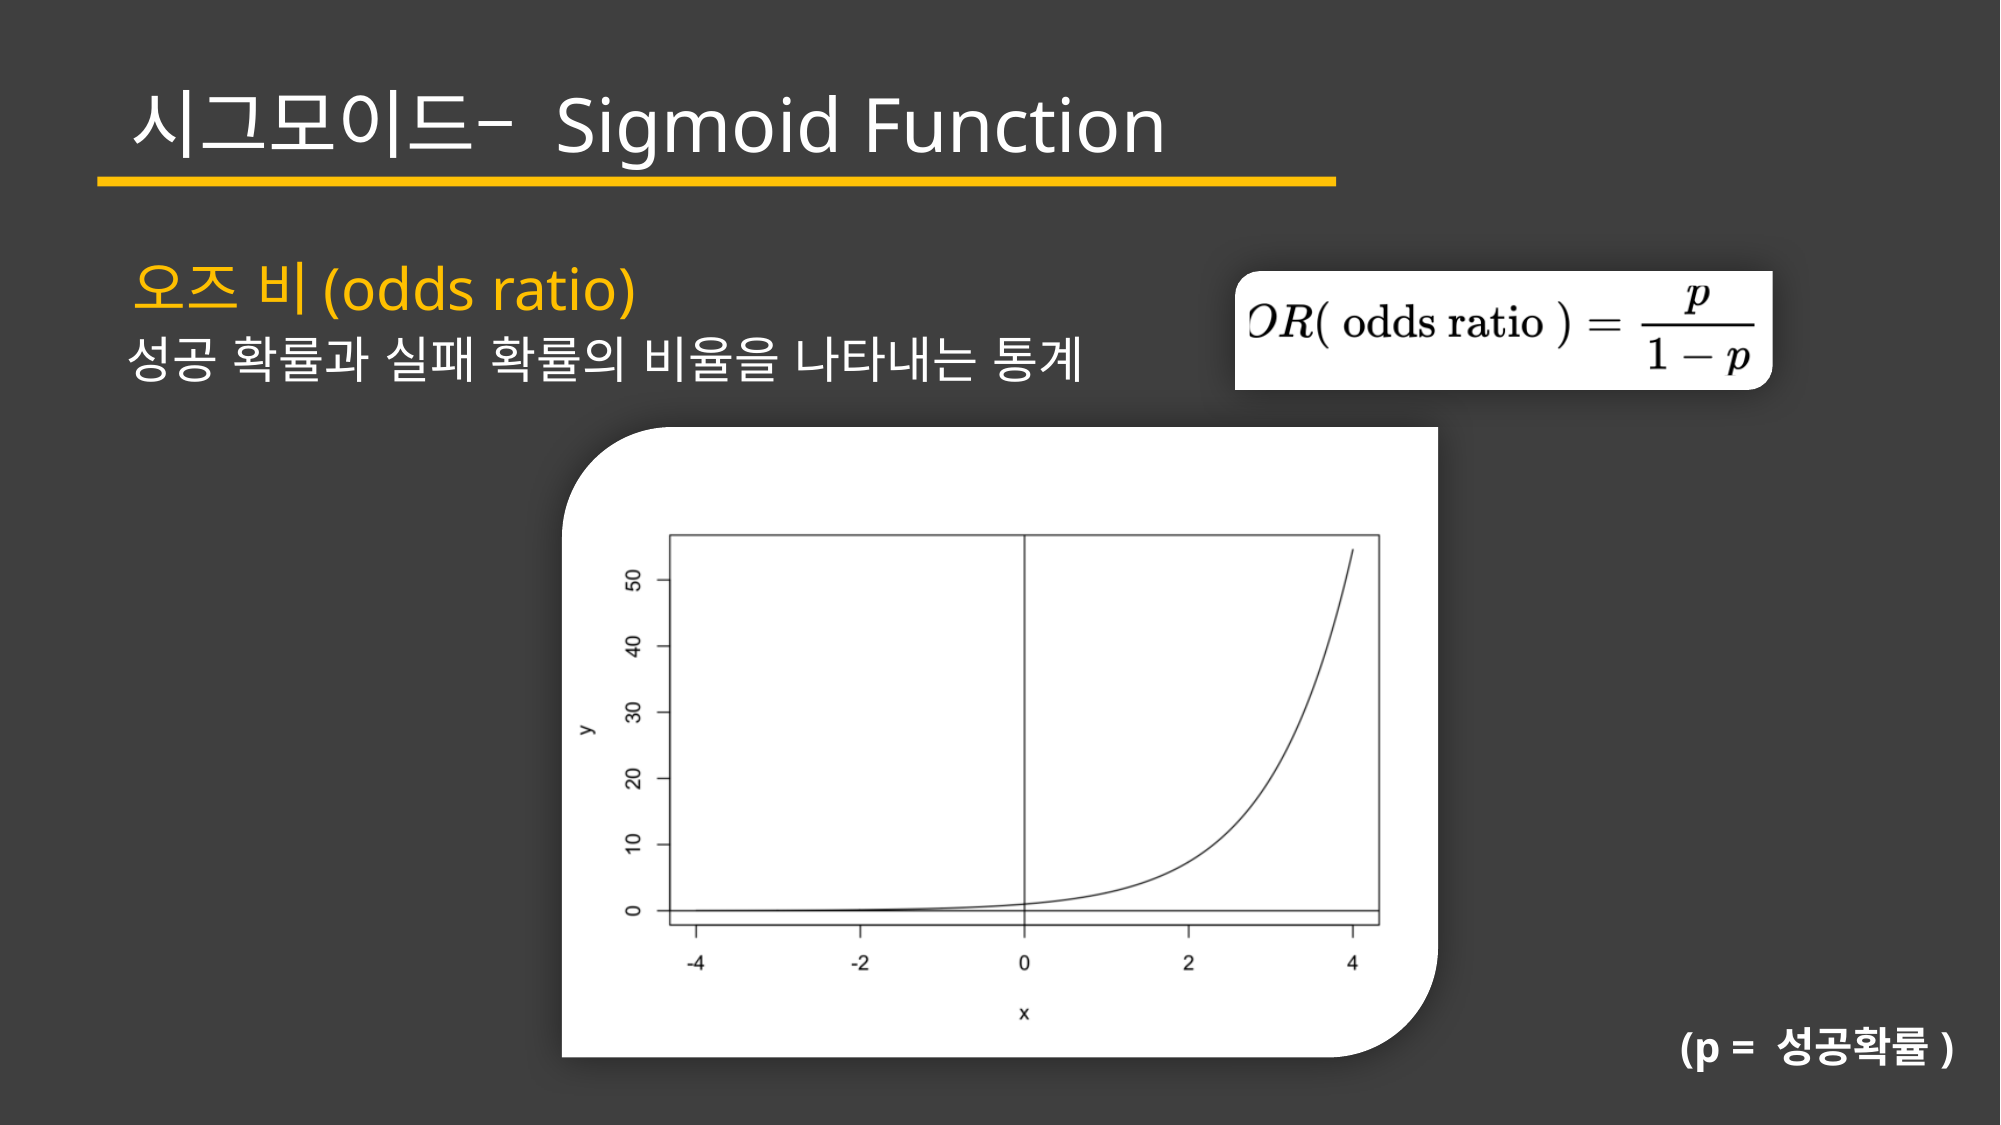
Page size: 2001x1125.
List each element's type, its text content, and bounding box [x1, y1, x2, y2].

text_box 성공 확률과 실패 확률의 비율을 나타내는 통계 [112, 321, 1100, 397]
text_box (p = 성공확률) [1665, 1013, 1970, 1079]
picture [1242, 278, 1766, 383]
text_box 시그모이드– Sigmoid Function [116, 70, 1183, 176]
picture [569, 434, 1431, 1051]
text_box 오즈 비(odds ratio) [118, 244, 651, 321]
text_box [96, 176, 1337, 187]
